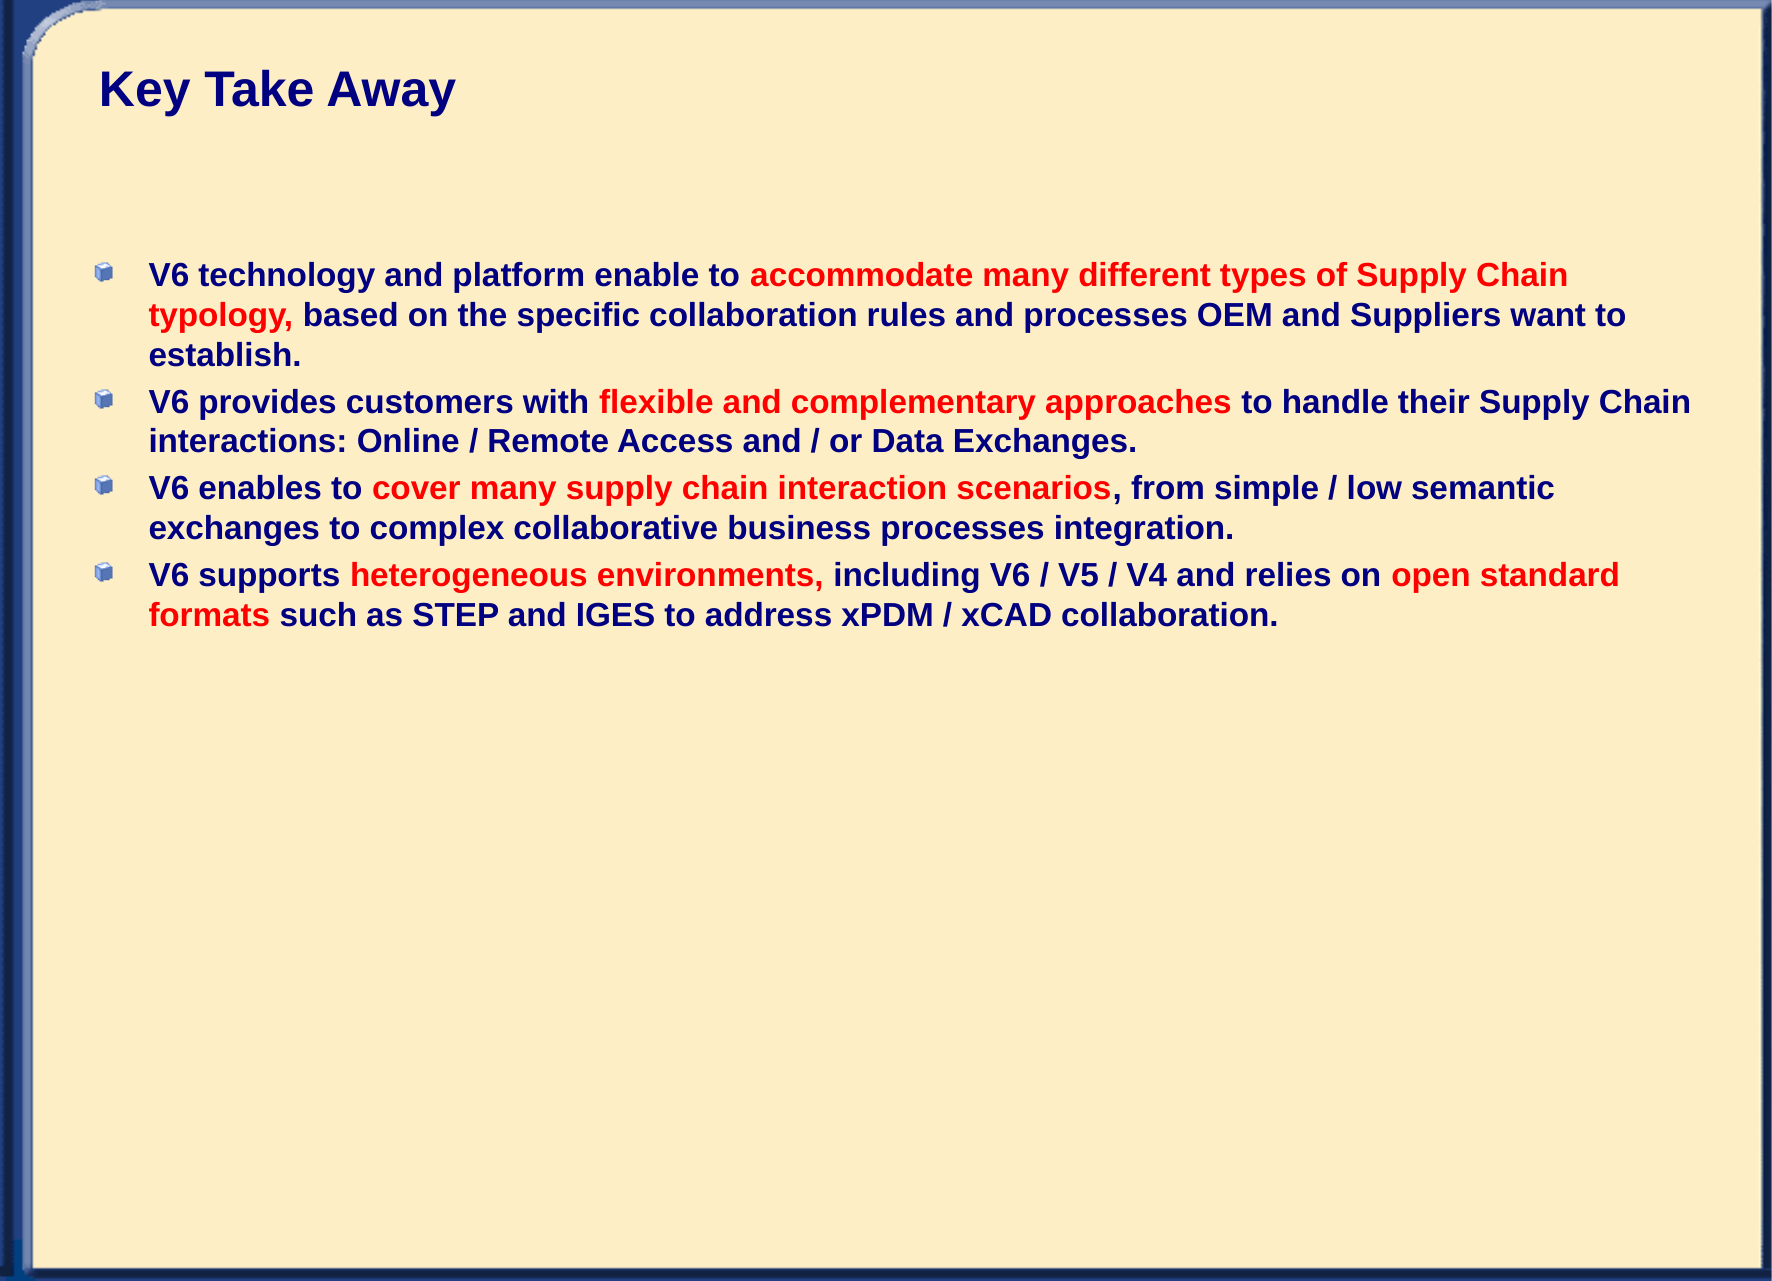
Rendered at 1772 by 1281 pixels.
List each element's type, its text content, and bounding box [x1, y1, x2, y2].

picture [0, 0, 1772, 1281]
list V6 technology and platform enable to accommodate many different types of Supply Chain typology, based on the specific collaboration rules and processes OEM and Suppliers want to establish. V6 provides customers with flexible and complementary approaches to handle their Supply Chain interactions: Online / Remote Access and / or Data Exchanges. V6 enables to cover many supply chain interaction scenarios, from simple / low semantic exchanges to complex collaborative business processes integration. V6 supports heterogeneous environments, including V6 / V5 / V4 and relies on open standard formats such as STEP and IGES to address xPDM / xCAD collaboration. [77, 245, 1727, 973]
title Key Take Away [83, 36, 1479, 137]
